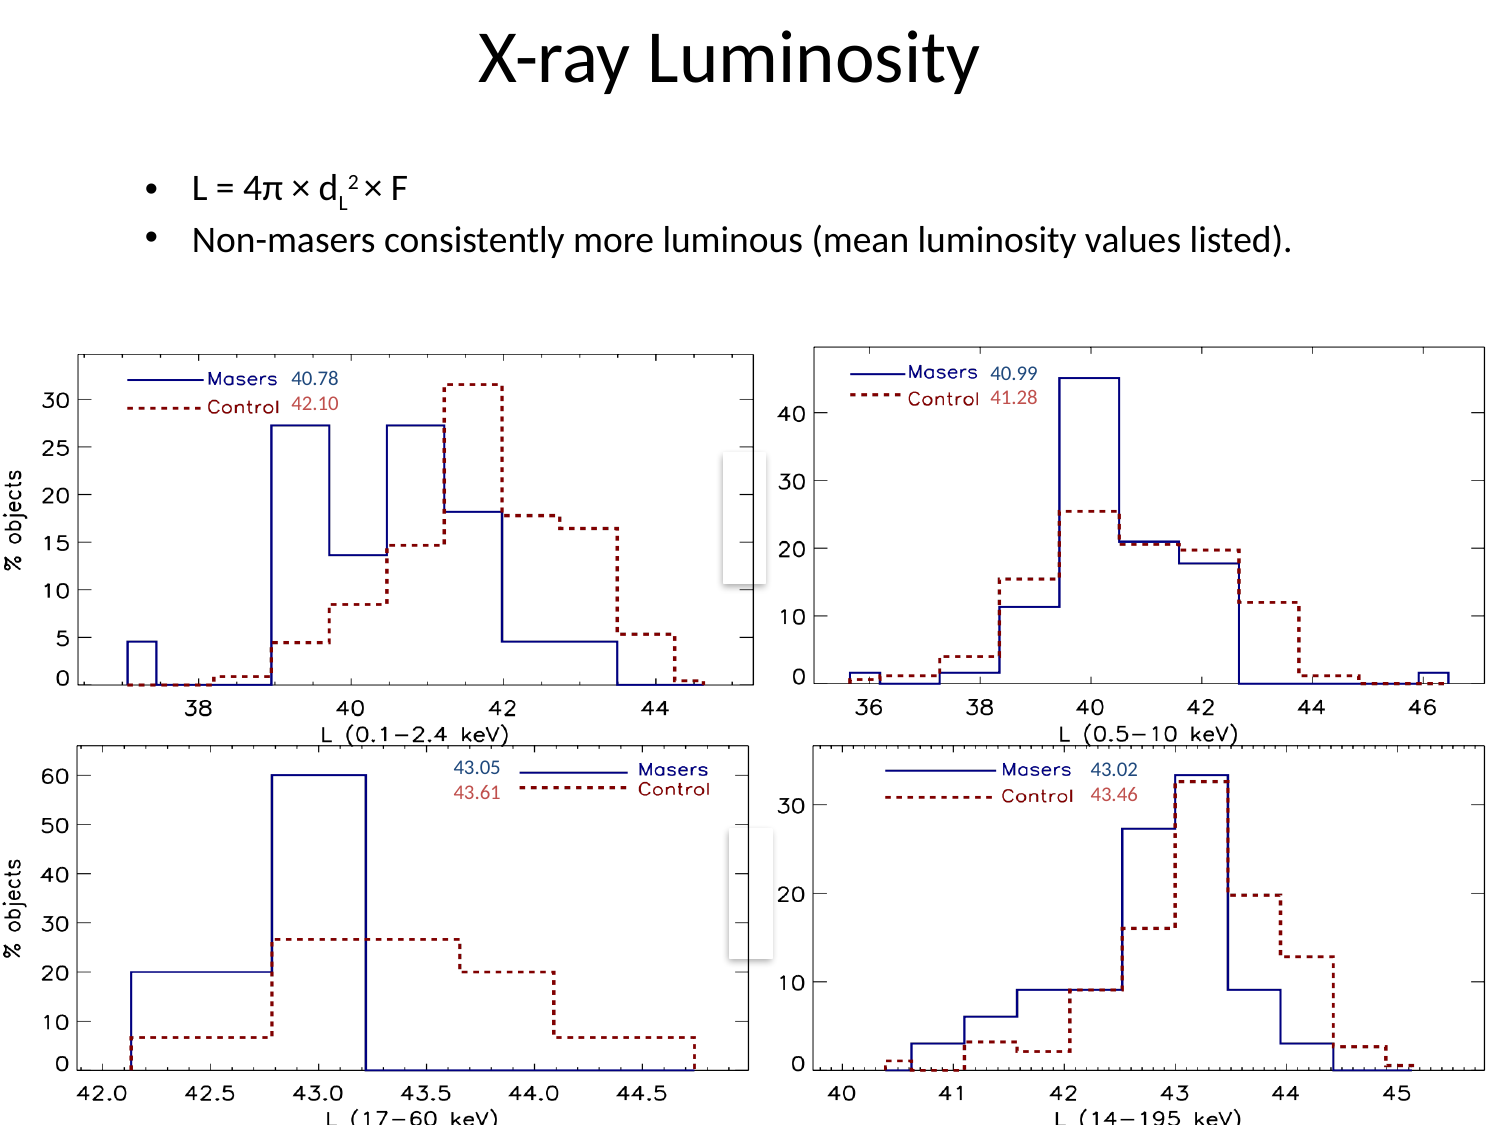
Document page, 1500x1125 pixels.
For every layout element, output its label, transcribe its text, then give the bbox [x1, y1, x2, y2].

text_box X-ray Luminosity [464, 0, 996, 105]
picture [0, 306, 1500, 1125]
text_box L = 4π × dL2 × F Non-masers consistently more luminous (mean luminosity values listed). [130, 111, 1402, 312]
